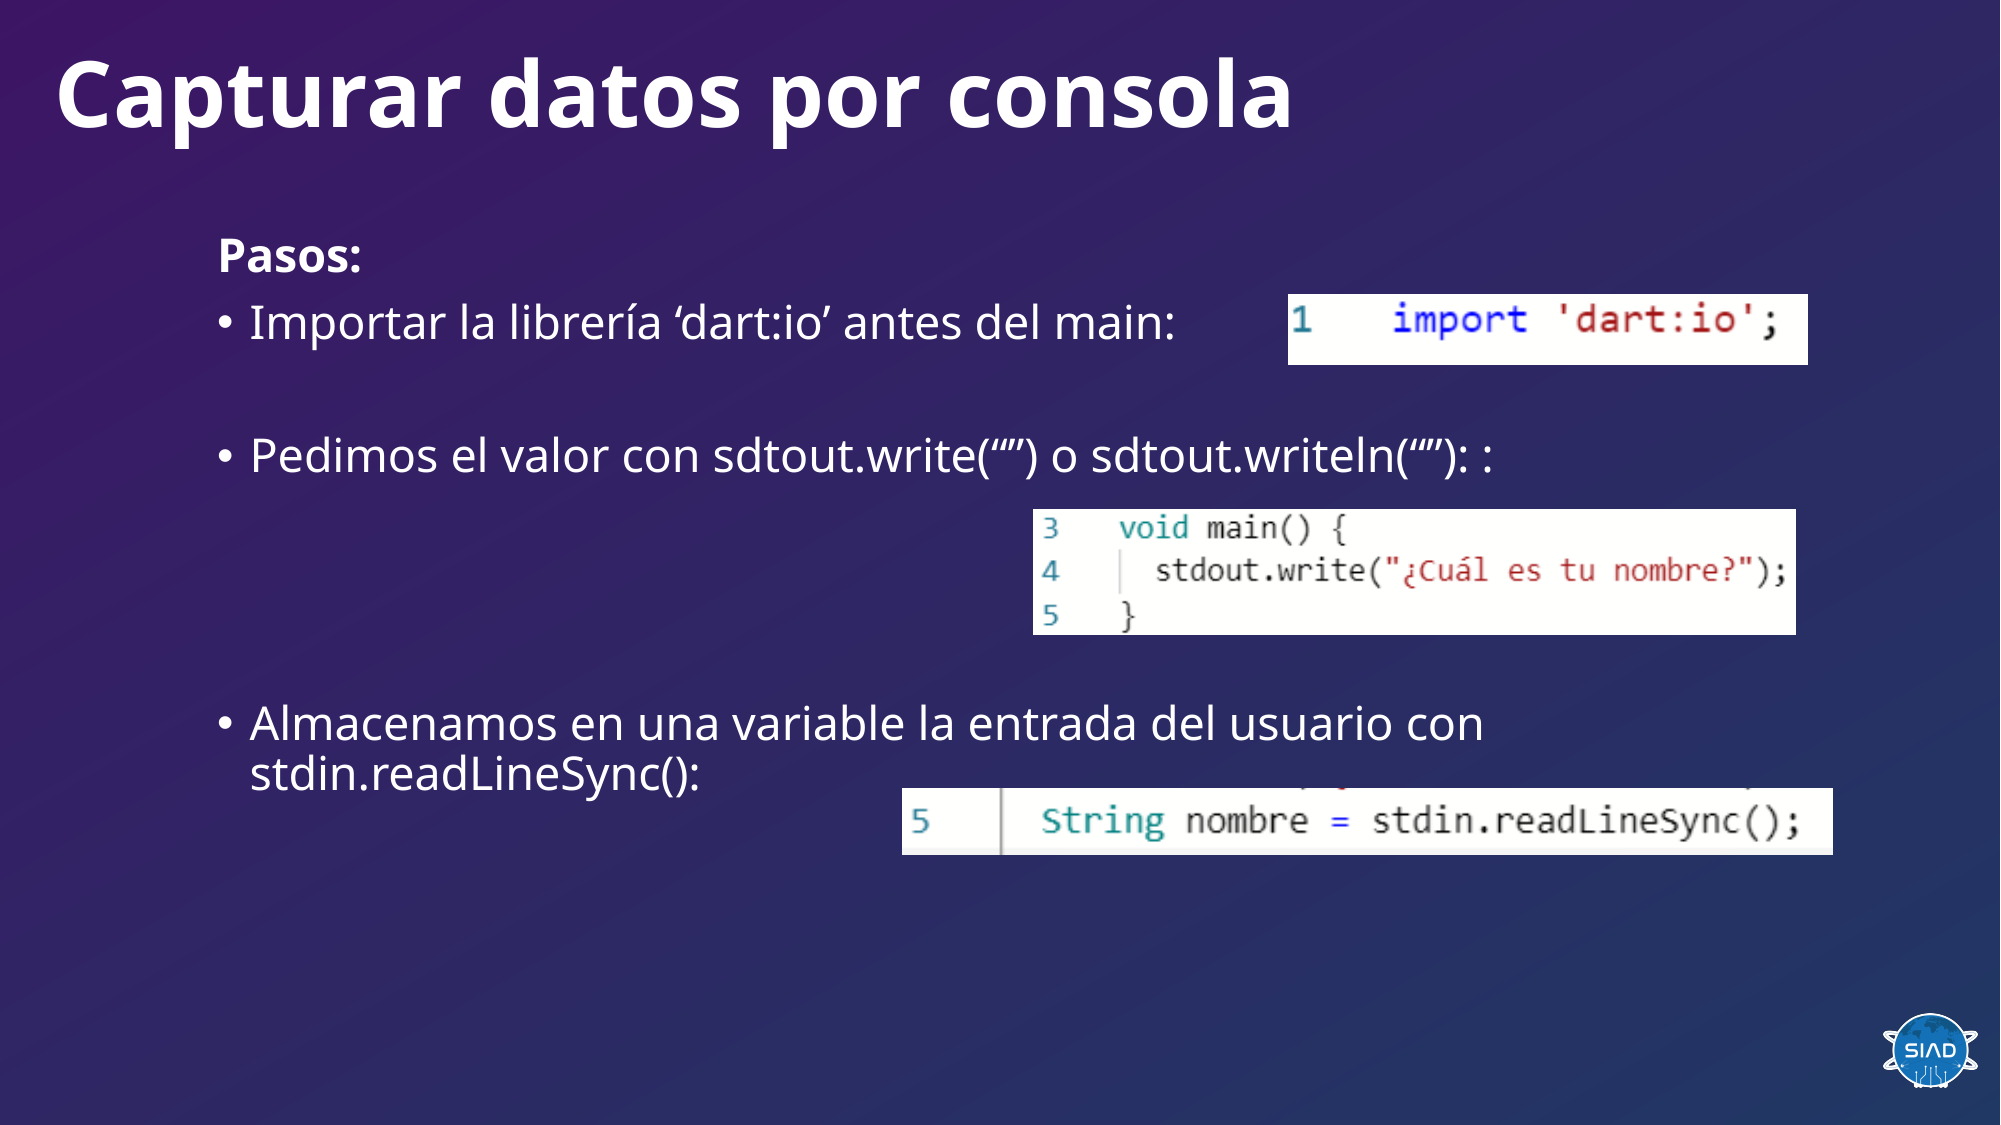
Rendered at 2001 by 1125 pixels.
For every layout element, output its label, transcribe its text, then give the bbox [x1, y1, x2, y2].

text_box Pasos: Importar la librería ‘dart:io’ antes del main: Pedimos el valor con sdtout.write(“”) o sdtout.writeln(“”): : Almacenamos en una variable la entrada del usuario con stdin.readLineSync(): [202, 224, 1796, 809]
picture [1033, 509, 1796, 635]
picture [1883, 1013, 1978, 1088]
title Capturar datos por consola [39, 40, 1765, 156]
picture [1288, 294, 1808, 365]
picture [902, 788, 1833, 855]
